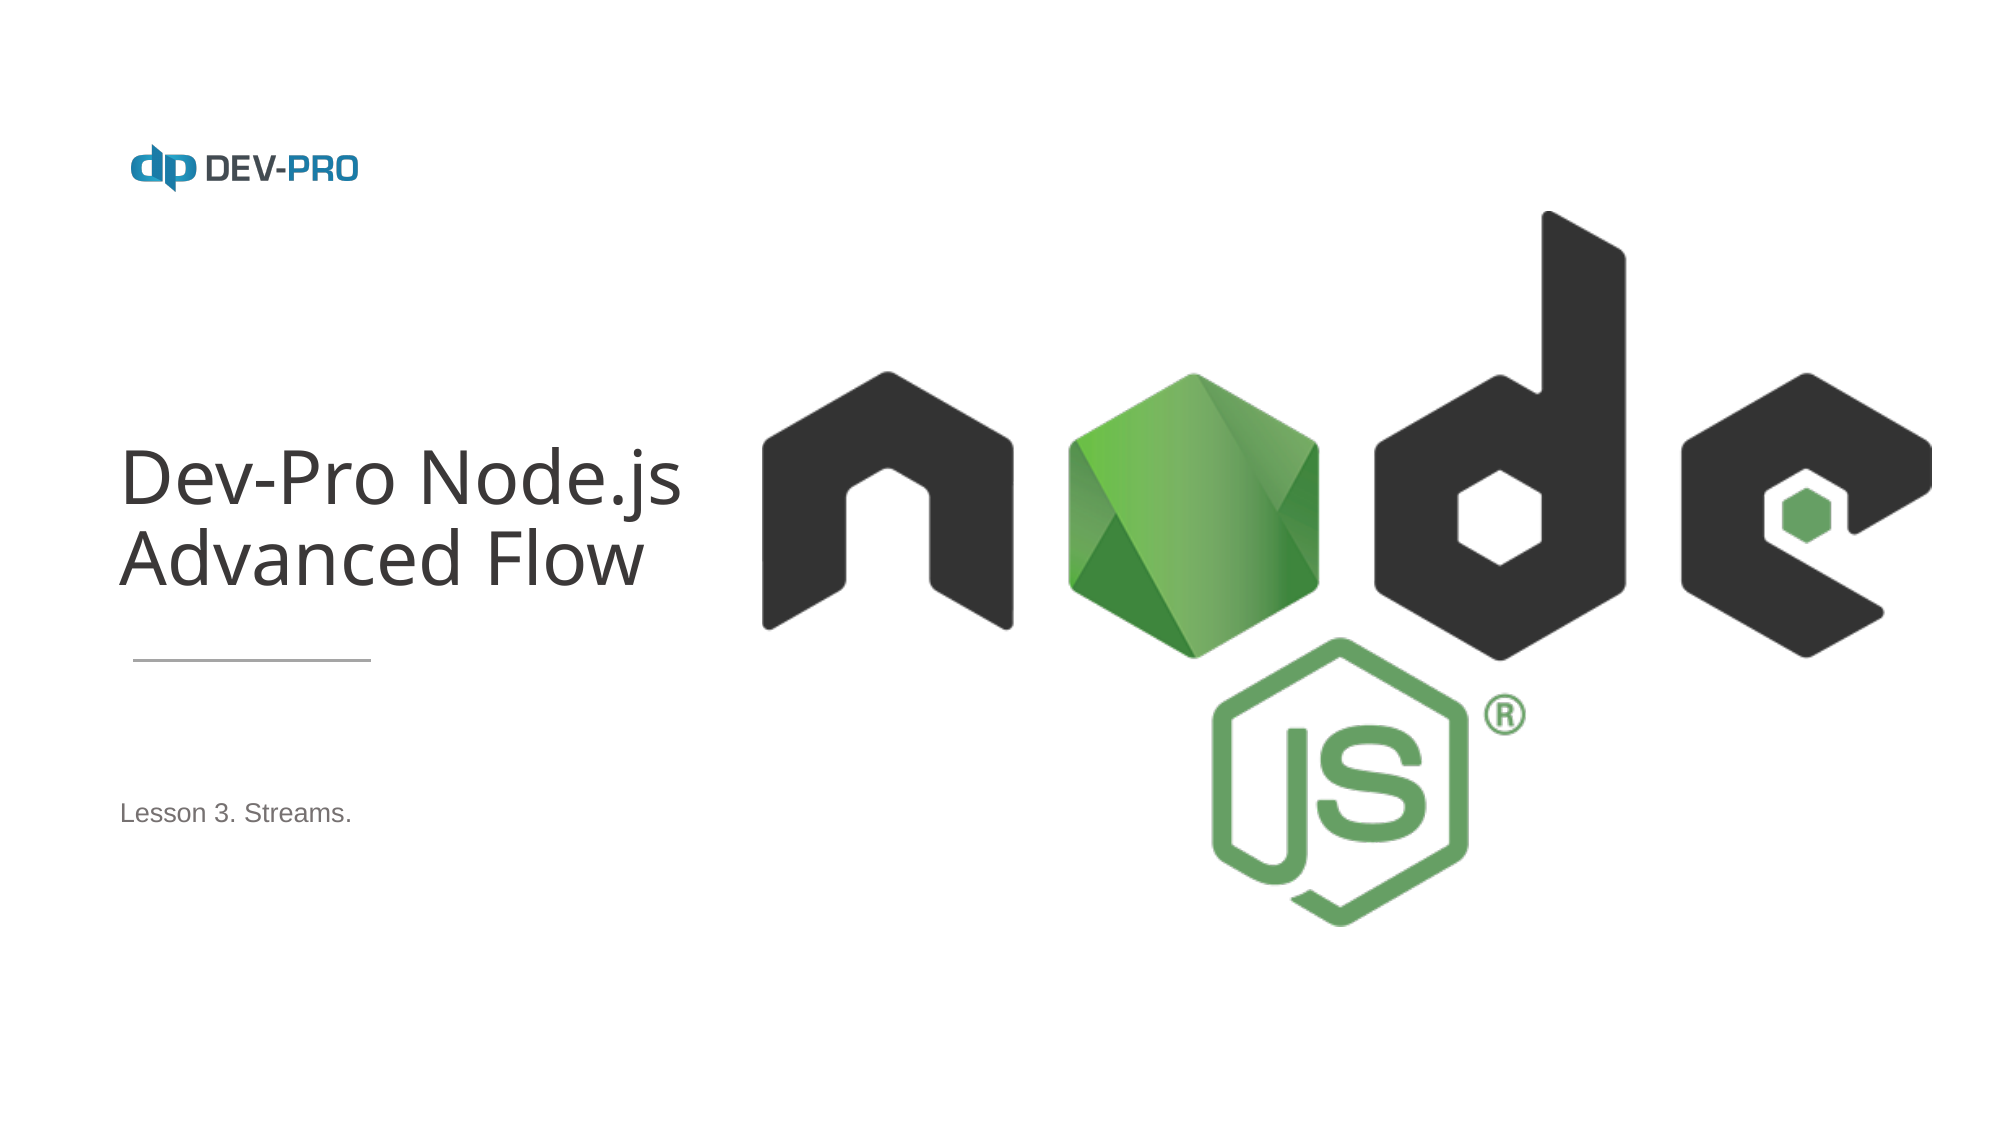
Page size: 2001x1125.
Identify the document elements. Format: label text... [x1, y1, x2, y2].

title Dev-Pro Node.js Advanced Flow [111, 306, 762, 610]
subtitle Lesson 3. Streams. [111, 767, 854, 964]
picture [762, 210, 1932, 927]
picture [131, 144, 358, 193]
